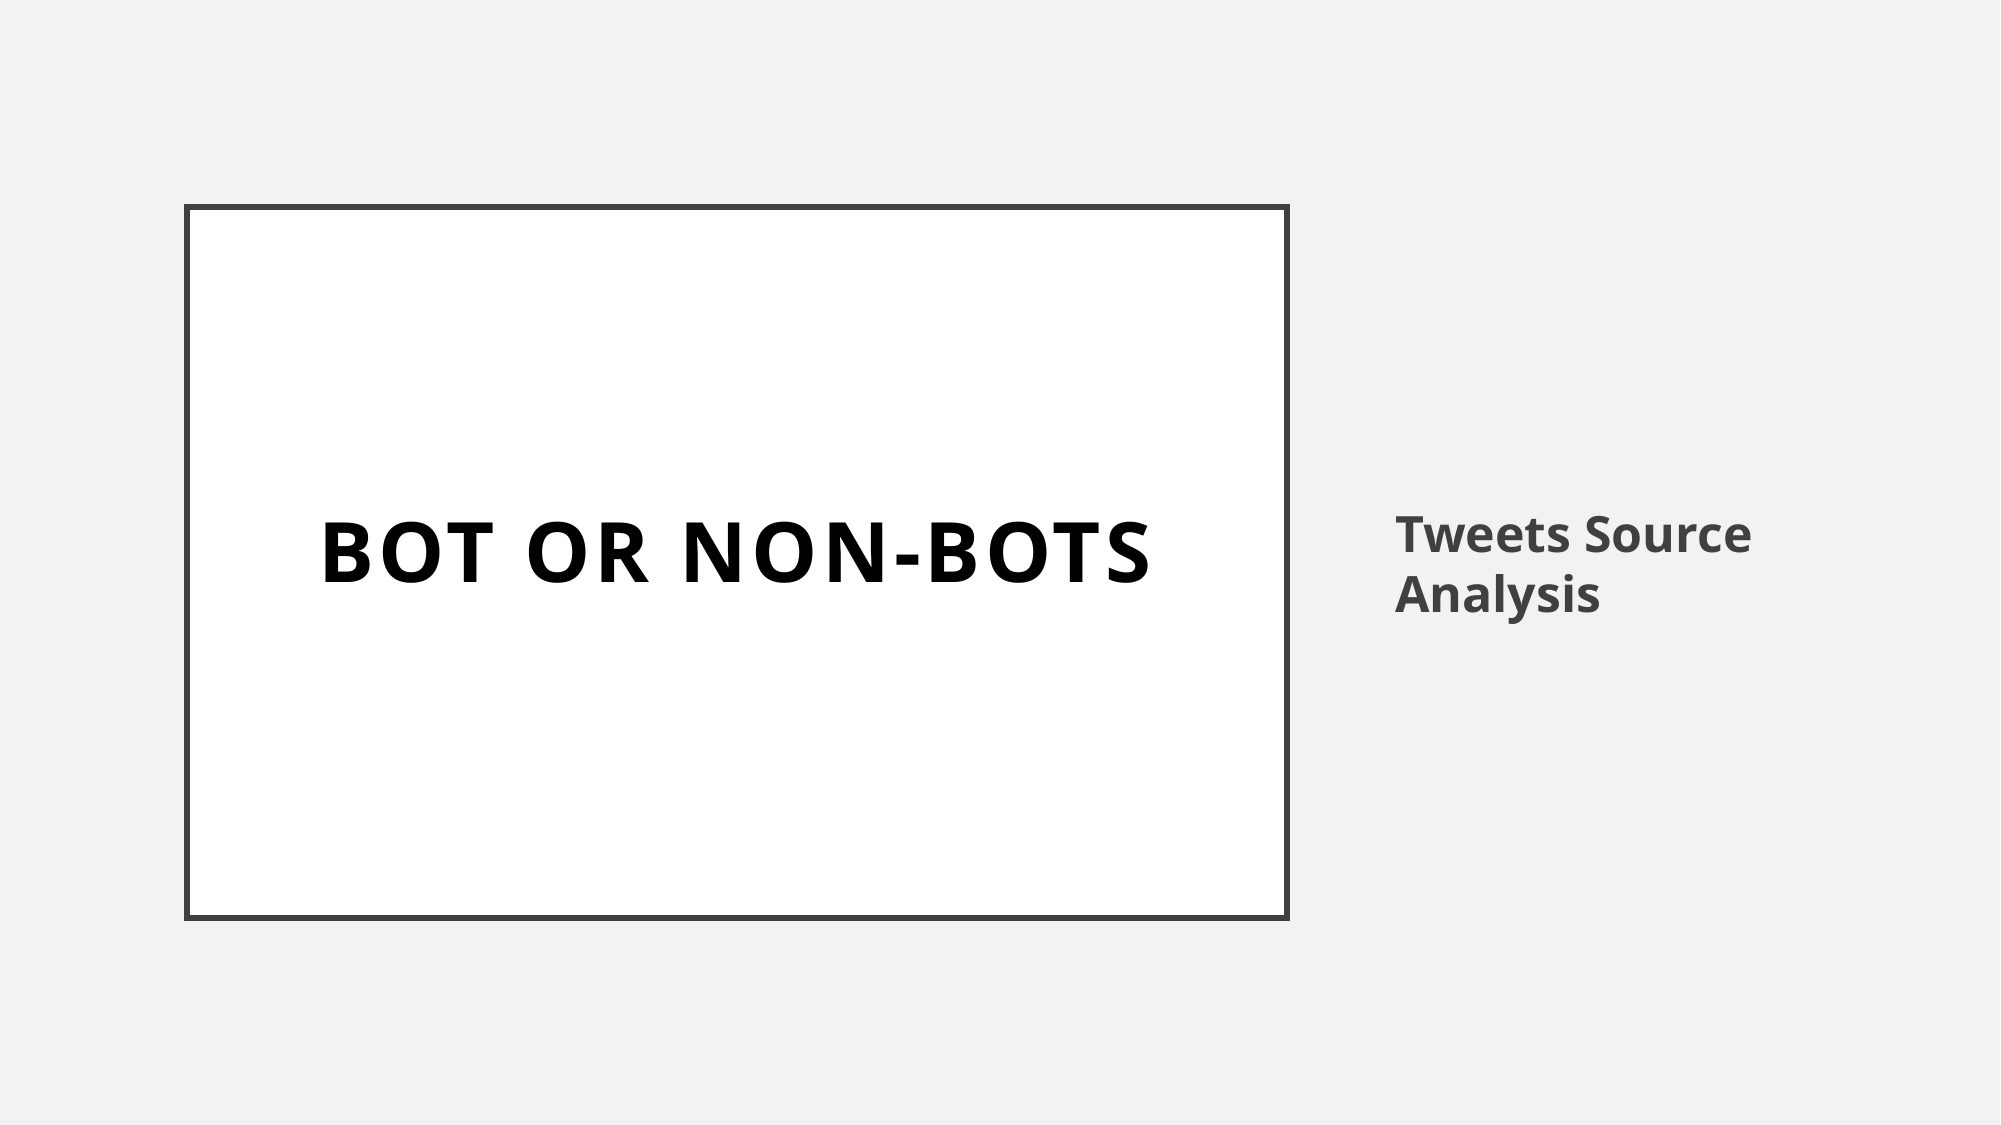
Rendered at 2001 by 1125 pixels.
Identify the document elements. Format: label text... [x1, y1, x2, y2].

title Bot or Non-Bots [184, 204, 1290, 921]
subtitle Tweets Source Analysis [1380, 206, 1817, 918]
